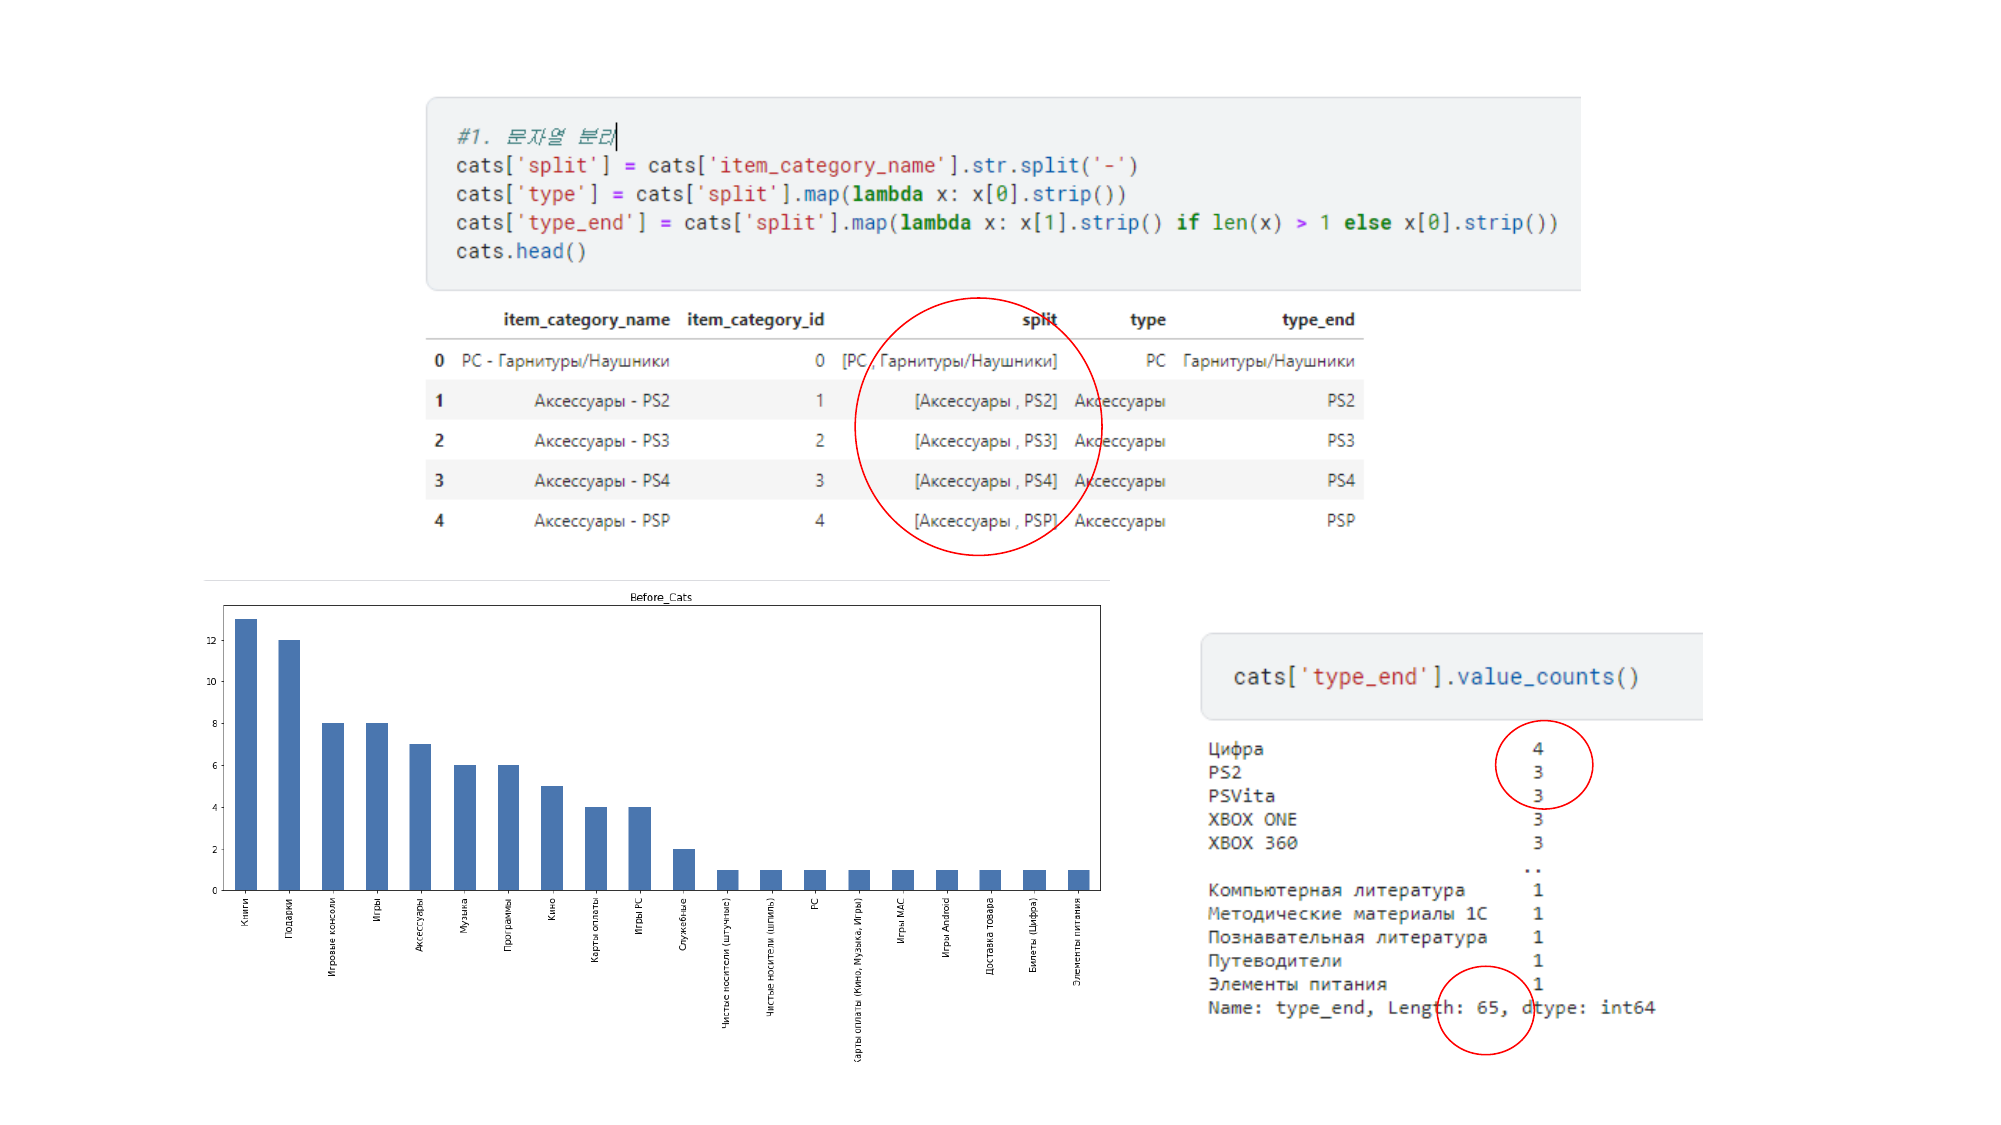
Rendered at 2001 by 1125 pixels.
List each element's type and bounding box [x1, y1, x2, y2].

picture [419, 77, 1581, 564]
picture [195, 580, 1110, 1078]
picture [1193, 622, 1703, 1036]
text_box [1452, 1043, 1519, 1055]
